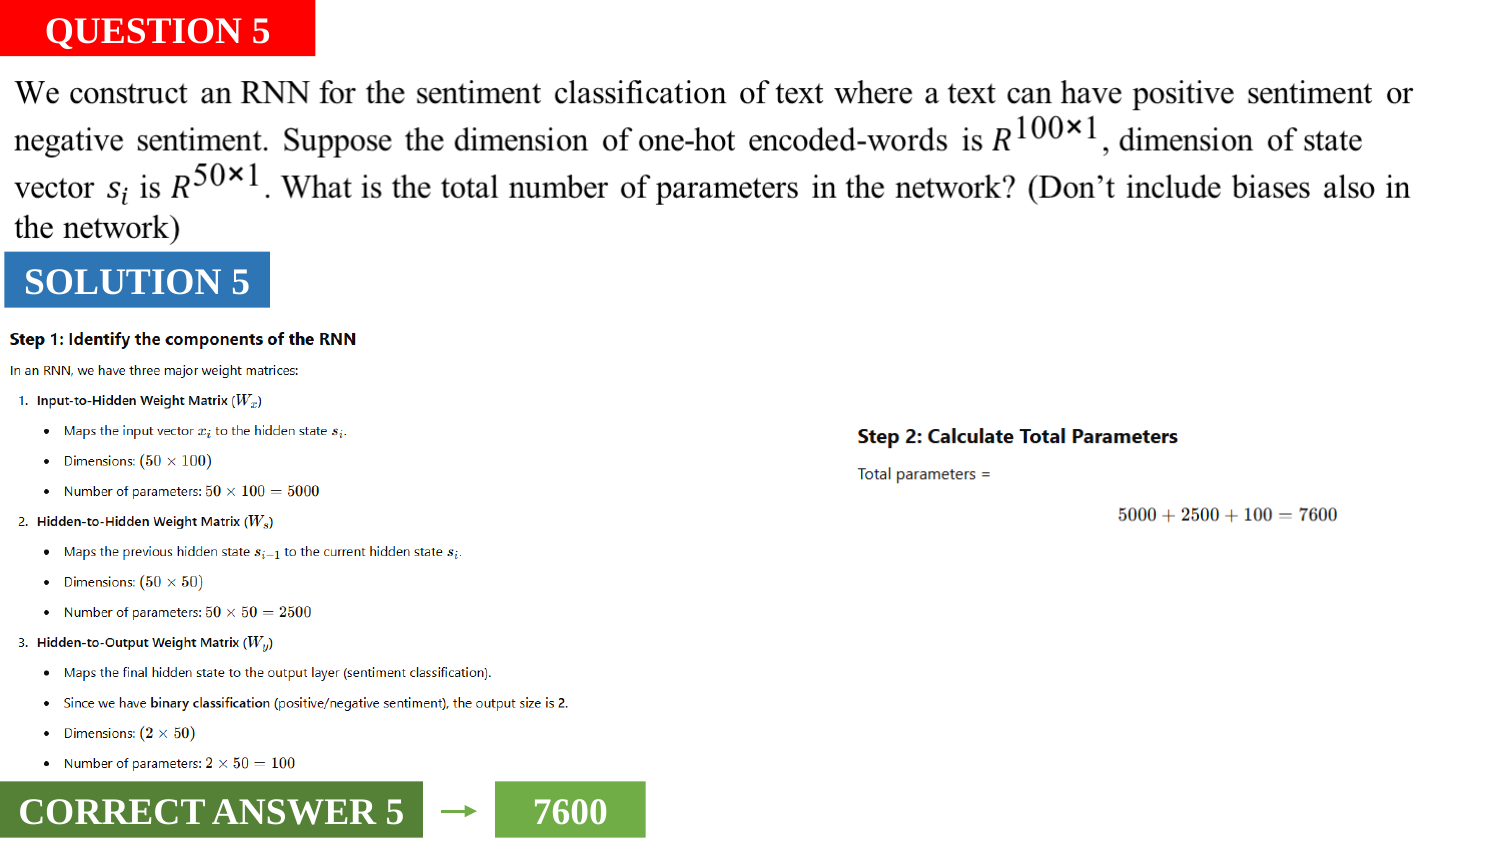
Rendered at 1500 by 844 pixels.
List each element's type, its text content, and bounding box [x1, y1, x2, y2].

picture [845, 418, 1369, 541]
picture [3, 319, 575, 781]
text_box QUESTION 5 [0, 0, 316, 57]
text_box 7600 [495, 781, 646, 838]
text_box CORRECT ANSWER 5 [0, 786, 423, 838]
text_box SOLUTION 5 [4, 255, 270, 308]
text_box [0, 63, 1445, 255]
